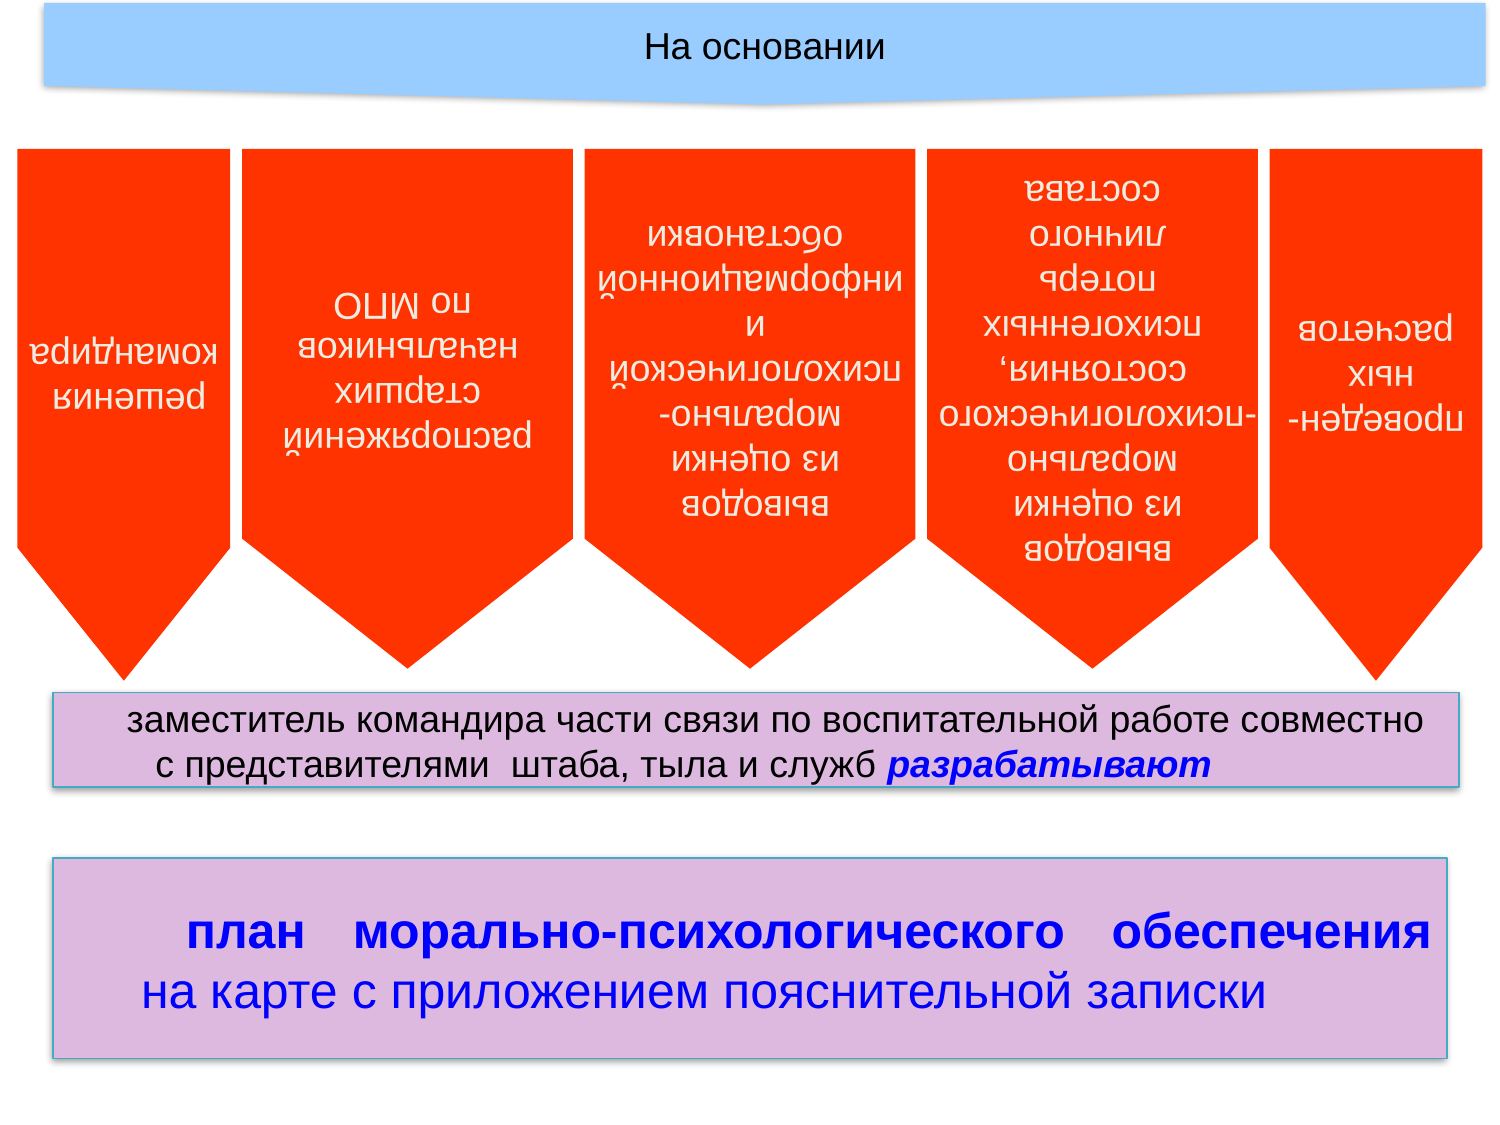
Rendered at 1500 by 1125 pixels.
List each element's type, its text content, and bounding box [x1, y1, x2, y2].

text_box решения командира [17, 148, 231, 681]
text_box заместитель командира части связи по воспитательной работе совместно с представителями штаба, тыла и служб разрабатывают [52, 692, 1460, 788]
text_box выводов из оценки морально -психологического состояния, психогенных потерь личного состава [927, 148, 1258, 669]
text_box план морально-психологического обеспечения на карте с приложением пояснительной записки [52, 857, 1448, 1059]
text_box распоряжений старших начальников по МПО [242, 148, 573, 669]
text_box проведен- ных расчетов [1269, 148, 1483, 681]
text_box выводов из оценки морально- психологической и информационной обстановки [584, 148, 916, 669]
text_box На основании [44, 2, 1486, 105]
